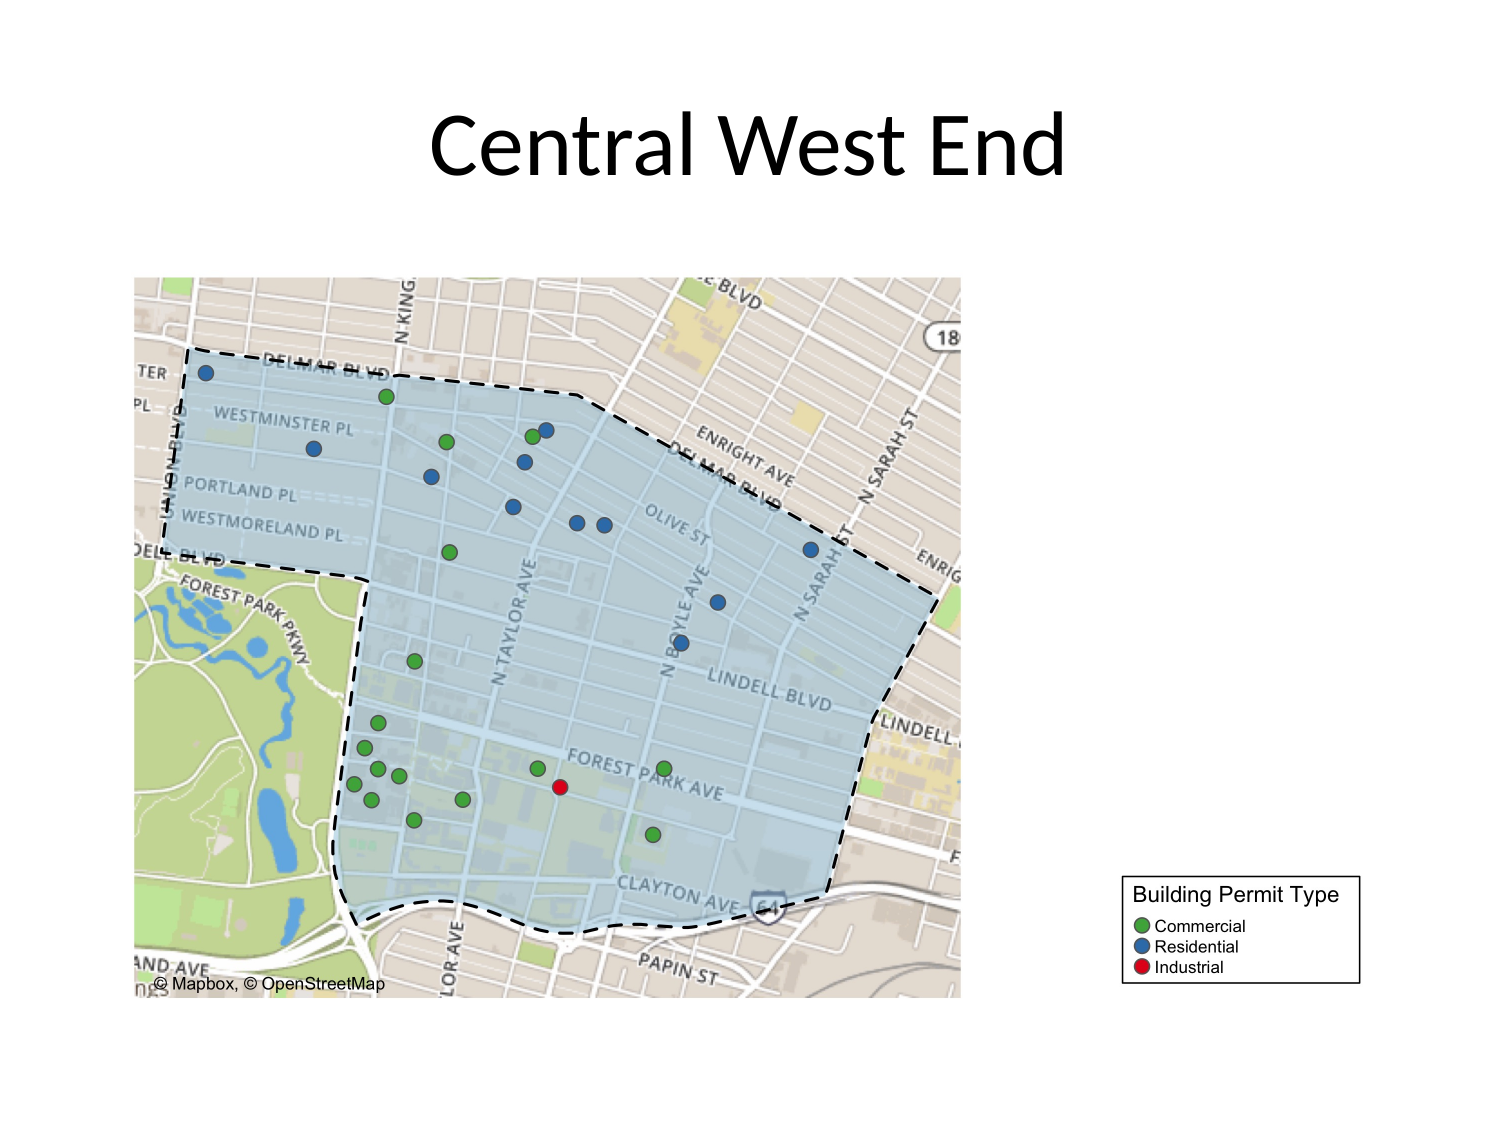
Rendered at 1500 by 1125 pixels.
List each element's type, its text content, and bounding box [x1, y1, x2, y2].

title Central West End [75, 45, 1425, 233]
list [74, 262, 1426, 1013]
